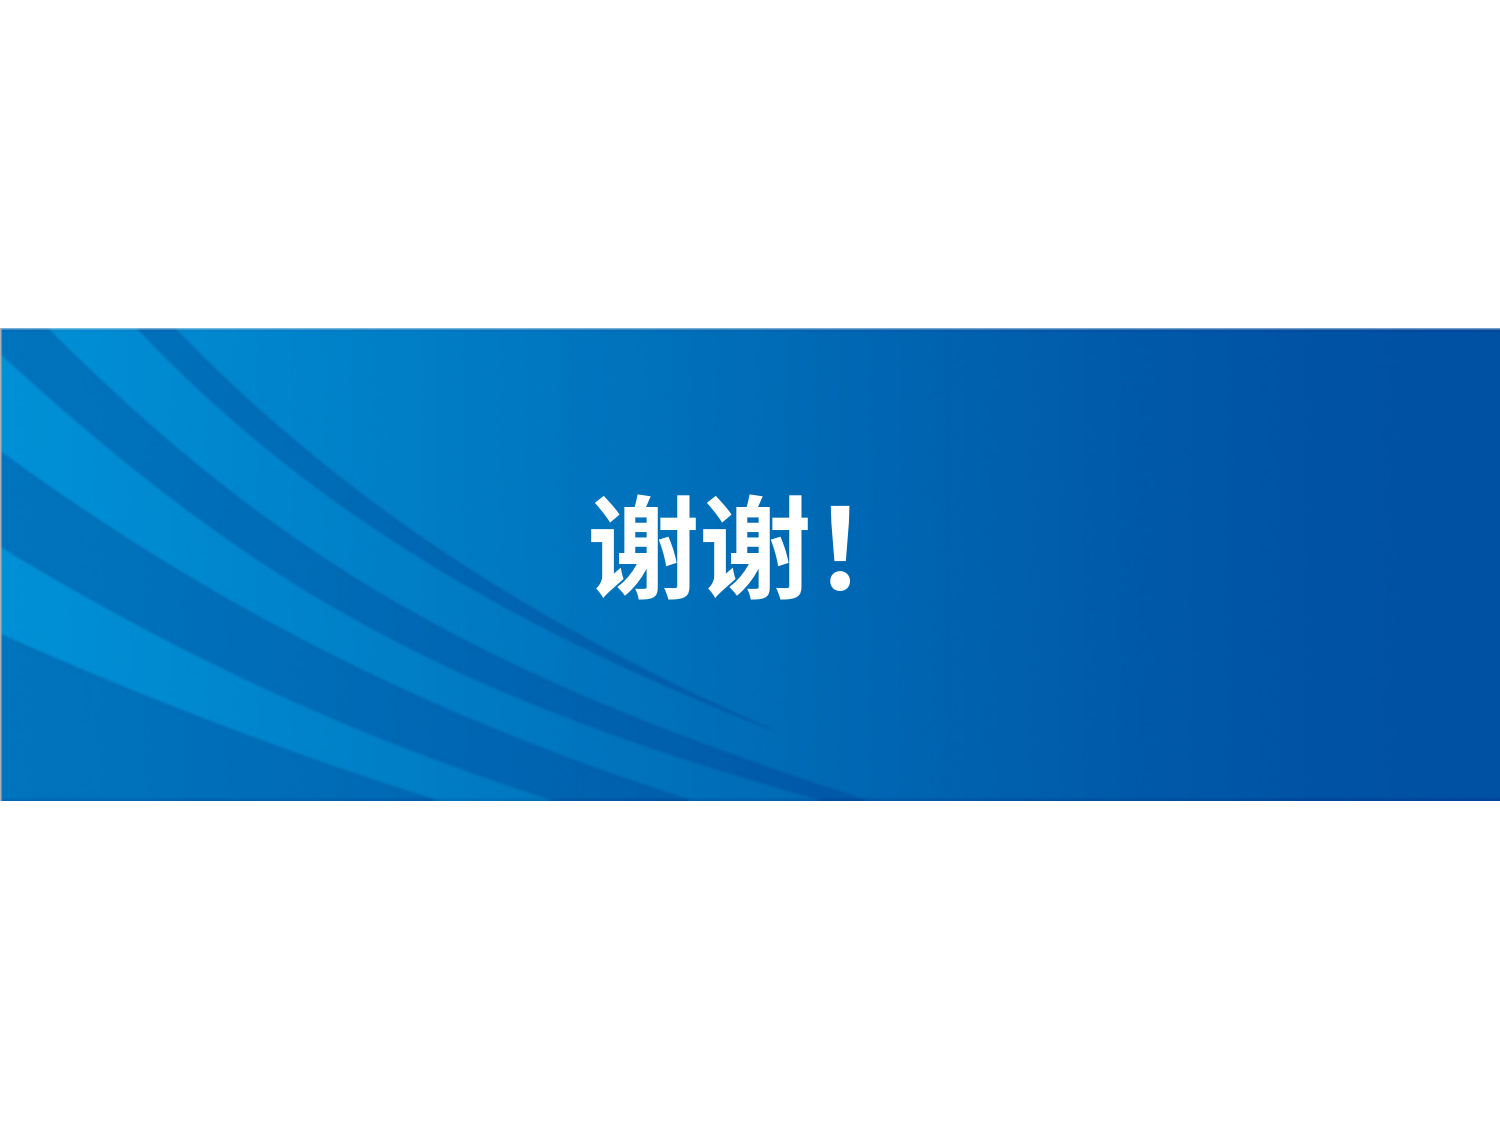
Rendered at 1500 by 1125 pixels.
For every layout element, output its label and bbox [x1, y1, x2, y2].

picture [0, 327, 1500, 801]
